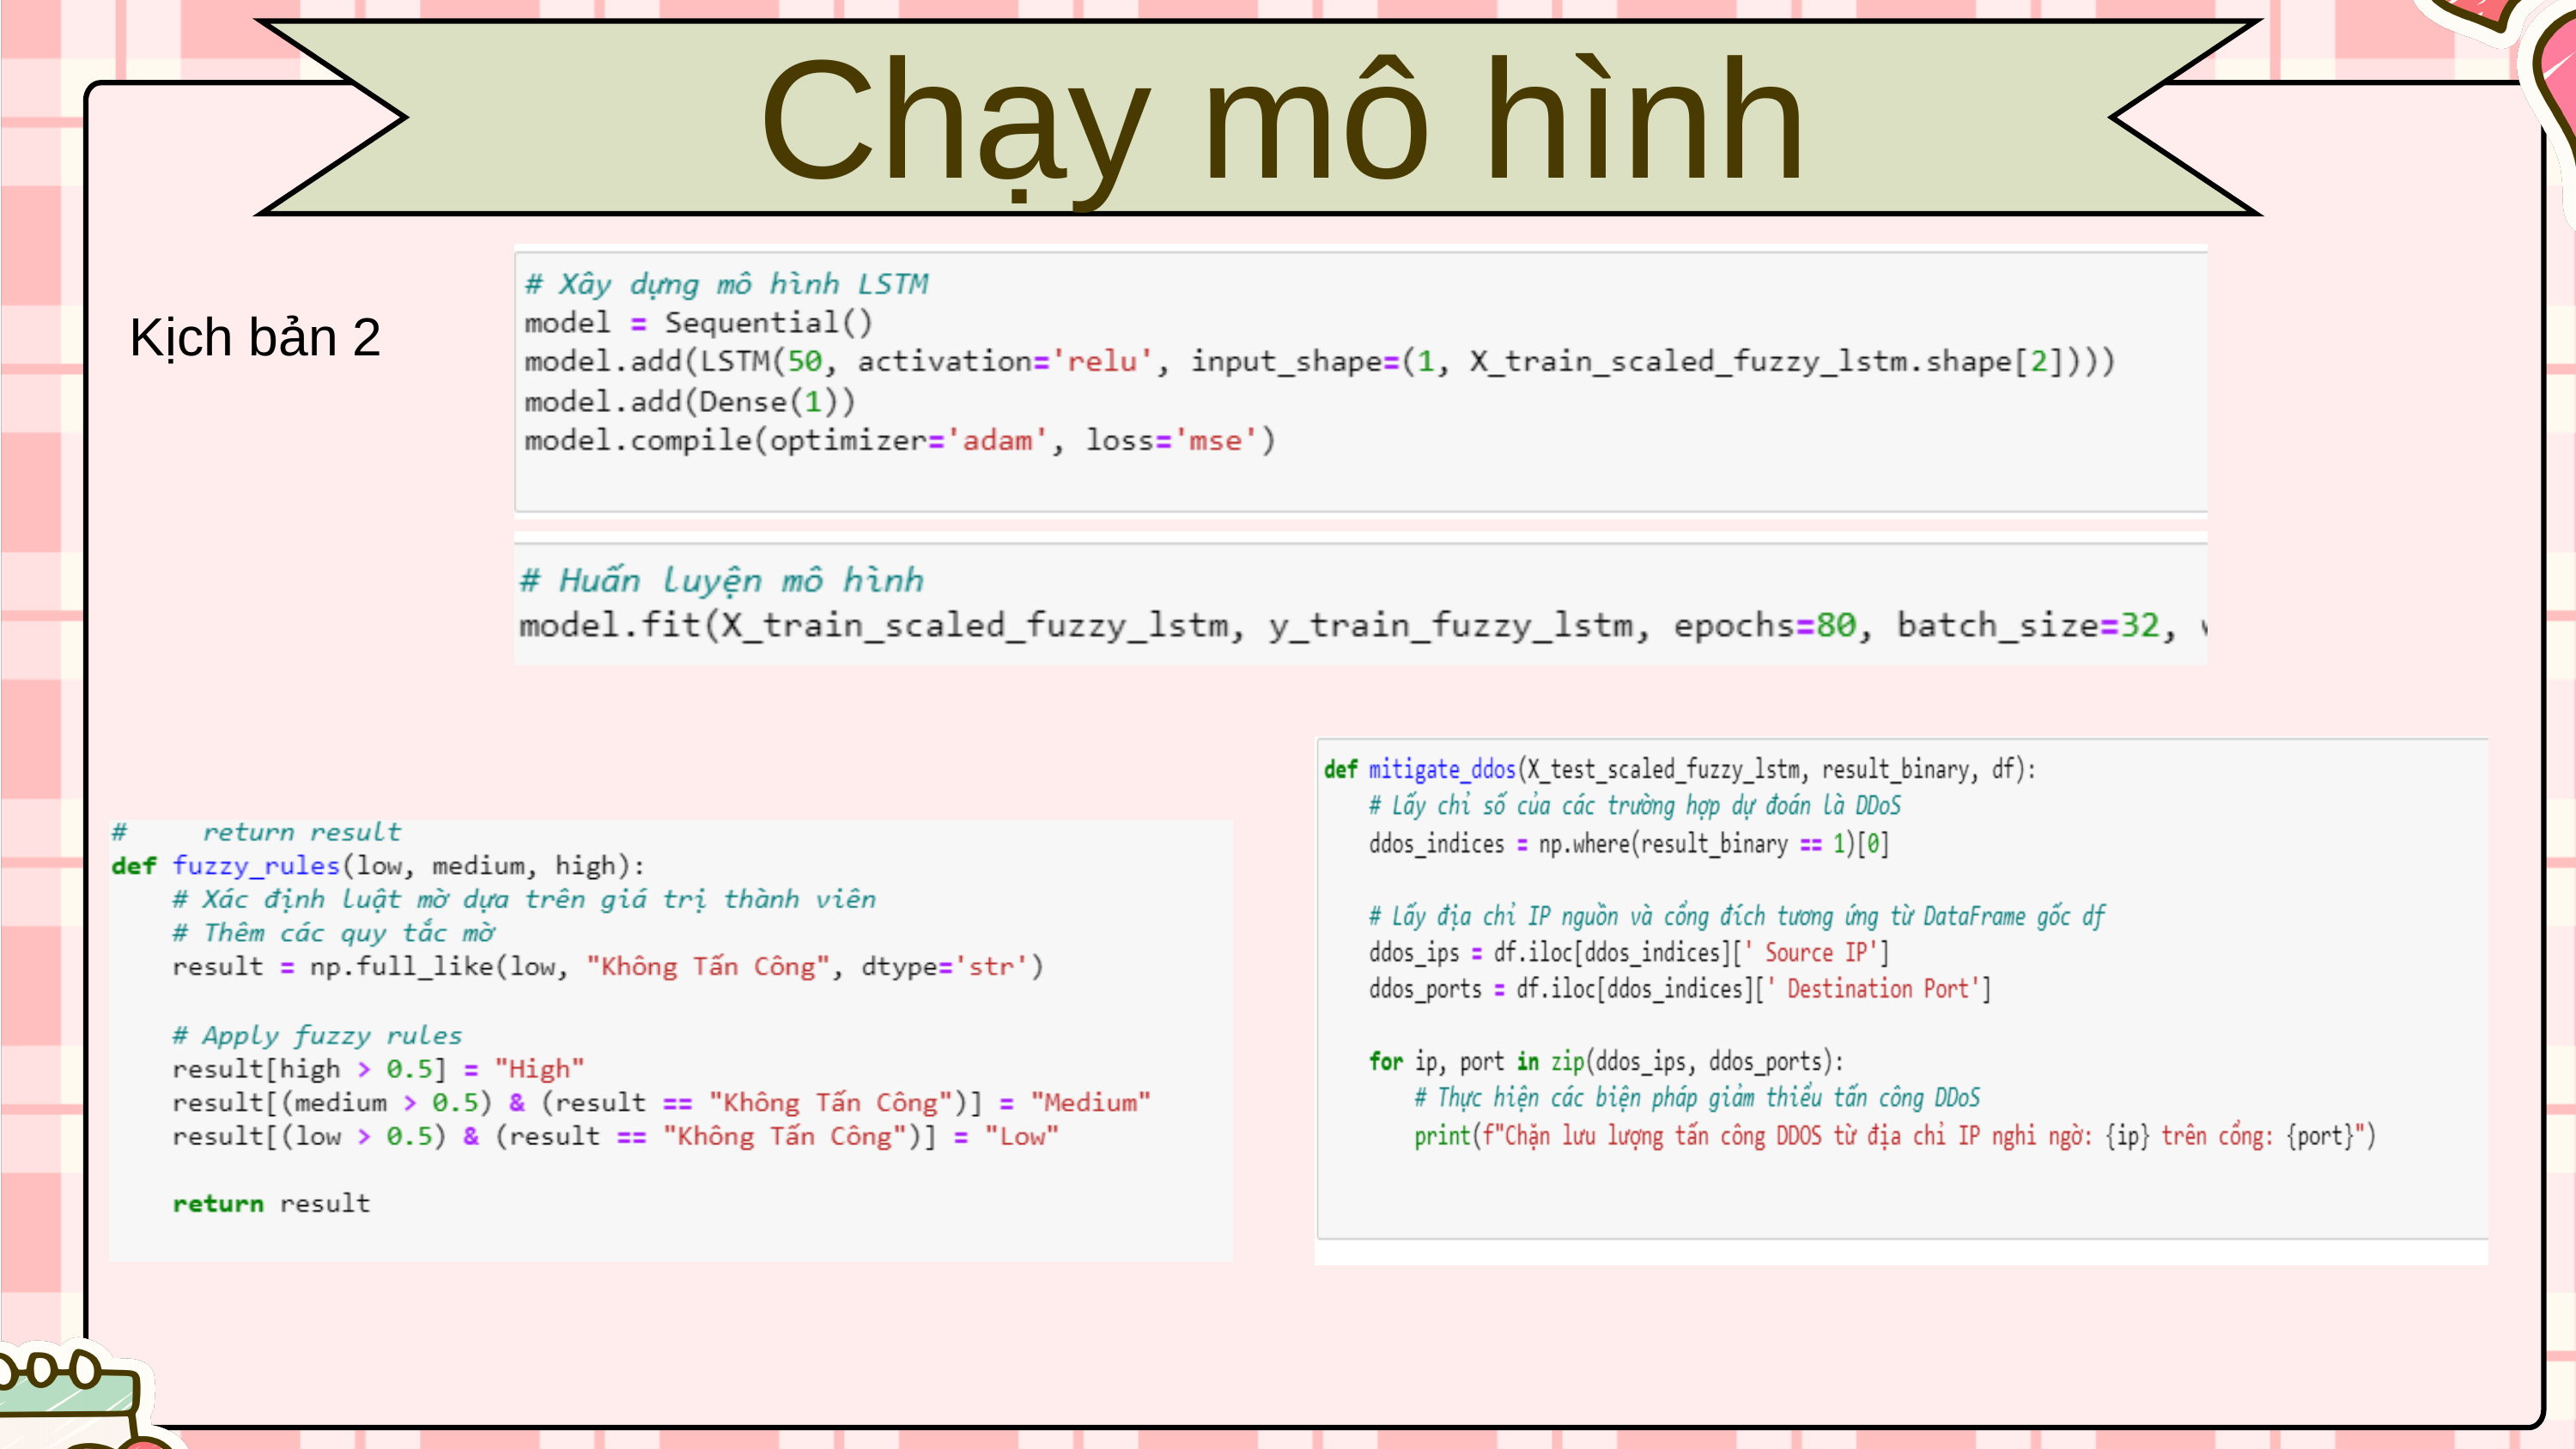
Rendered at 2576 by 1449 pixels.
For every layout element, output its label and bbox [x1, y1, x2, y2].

text_box [194, 236, 2576, 1449]
text_box [2405, 0, 2576, 236]
picture [514, 244, 2208, 519]
text_box [260, 21, 2257, 215]
text_box [0, 1336, 194, 1449]
picture [1314, 737, 2488, 1265]
picture [514, 530, 2208, 665]
text_box [0, 0, 2405, 1336]
picture [108, 820, 1233, 1263]
text_box [85, 82, 2544, 1428]
